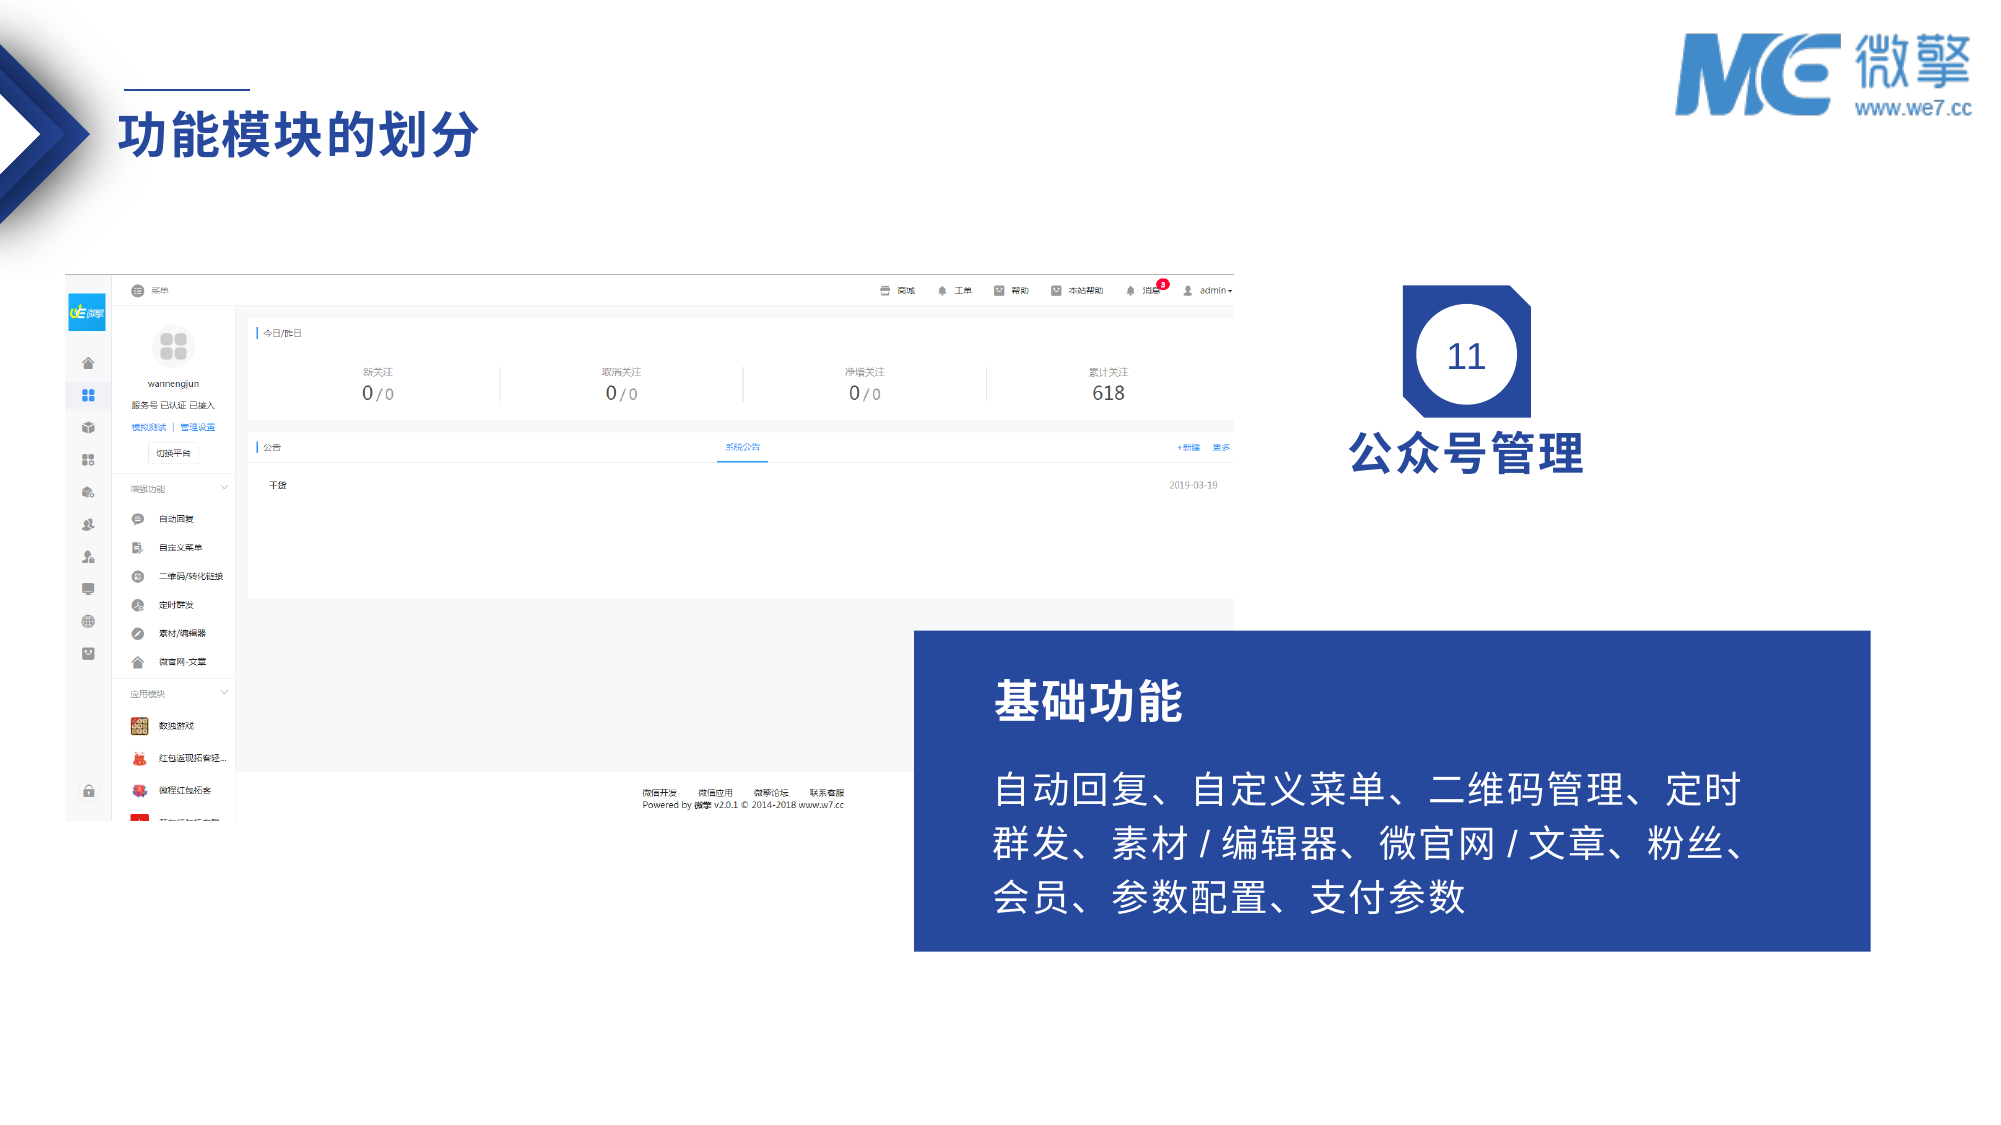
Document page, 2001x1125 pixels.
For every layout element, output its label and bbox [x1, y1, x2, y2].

picture [65, 274, 1234, 821]
text_box [914, 285, 1871, 962]
picture [1649, 7, 1994, 144]
text_box [101, 89, 497, 173]
text_box [0, 44, 91, 224]
